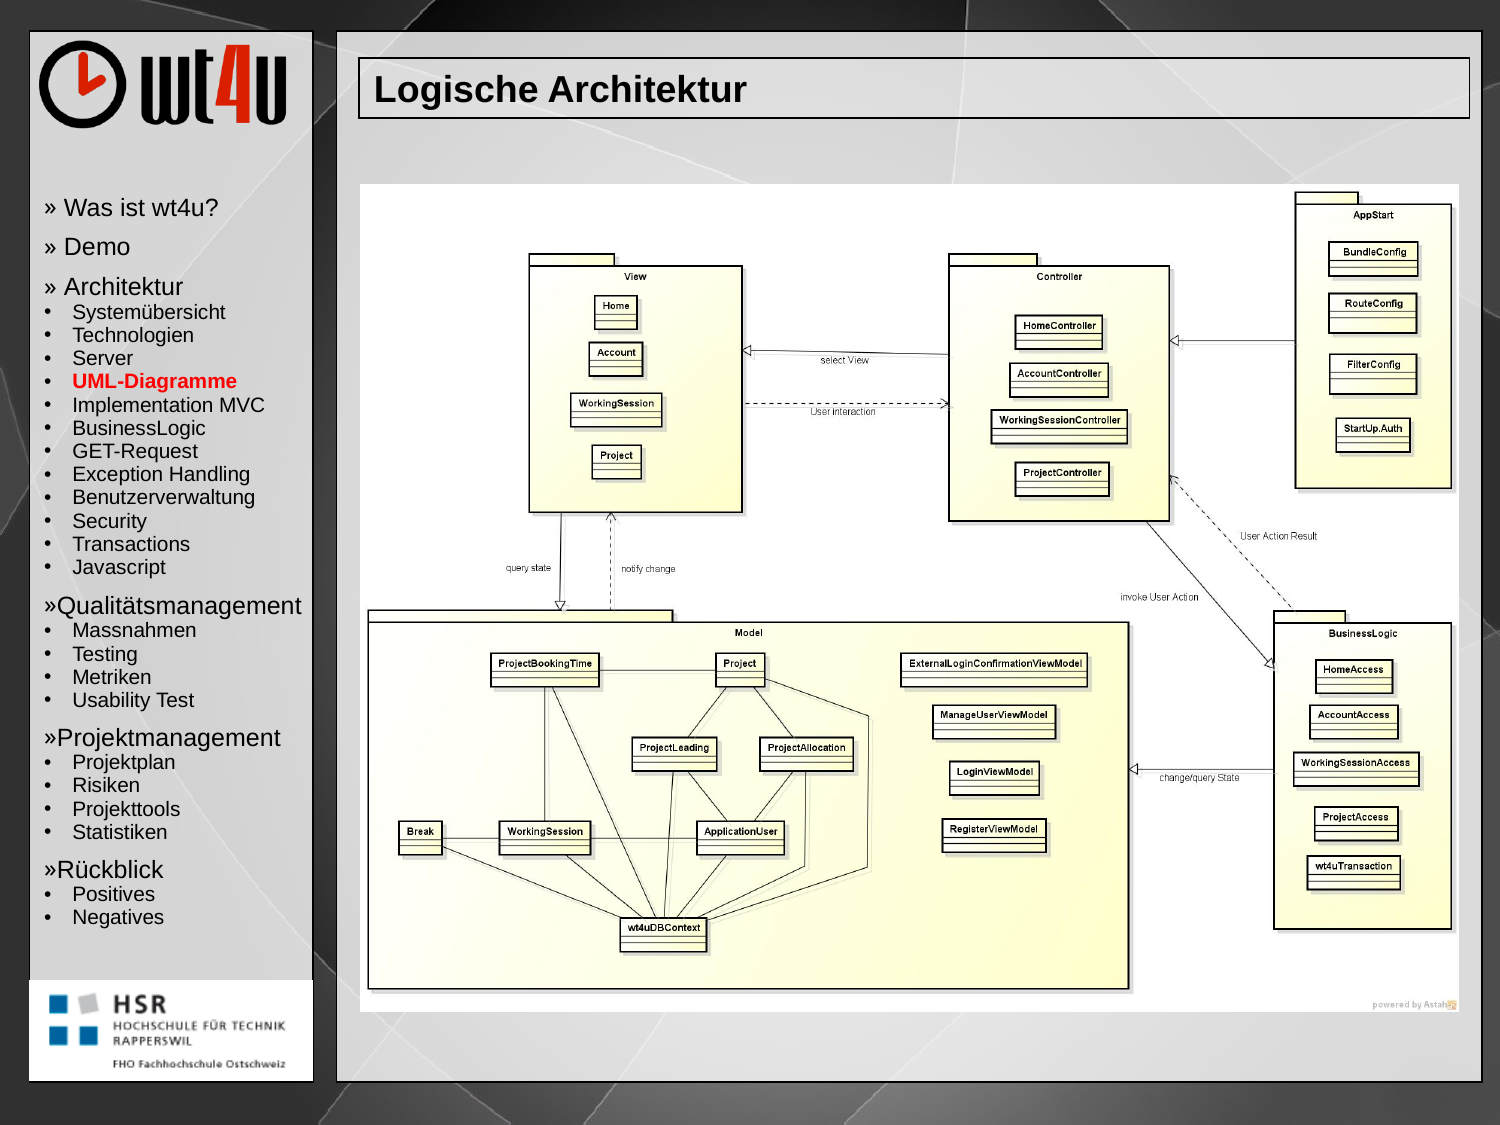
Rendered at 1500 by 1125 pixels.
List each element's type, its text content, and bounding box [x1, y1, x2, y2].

text_box Was ist wt4u? Demo Architektur Systemübersicht Technologien Server UML-Diagramme Implementation MVC BusinessLogic GET-Request Exception Handling Benutzerverwaltung Security Transactions Javascript Qualitätsmanagement Massnahmen Testing Metriken Usability Test Projektmanagement Projektplan Risiken Projekttools Statistiken Rückblick Positives Negatives [29, 183, 325, 938]
text_box [336, 30, 1483, 1083]
picture [0, 0, 1500, 1125]
text_box Logische Architektur [359, 57, 1470, 119]
